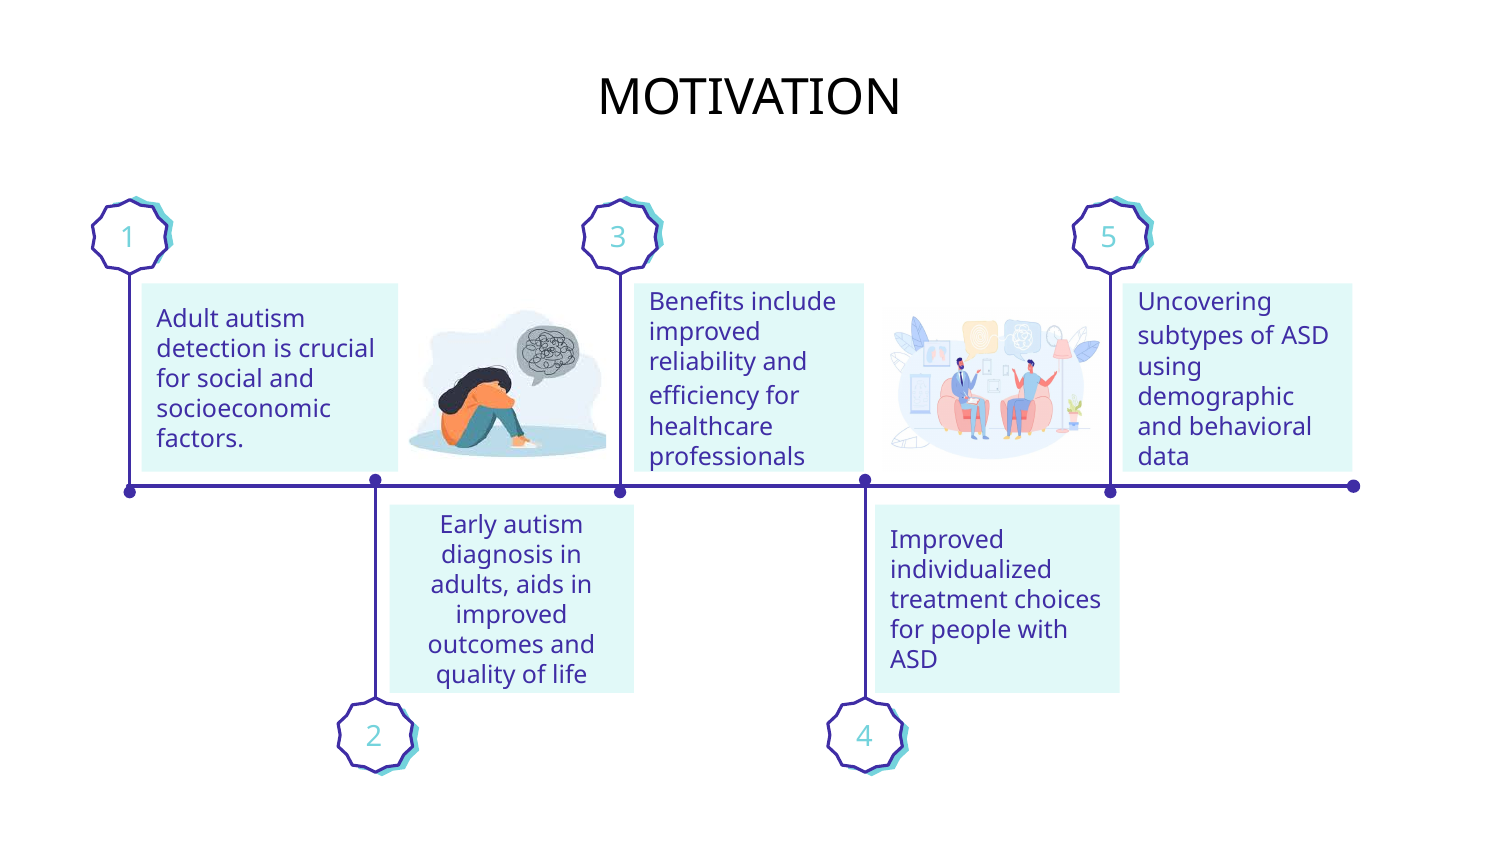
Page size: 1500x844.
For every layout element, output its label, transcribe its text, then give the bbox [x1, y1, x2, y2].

text_box Improved individualized treatment choices for people with ASD [914, 504, 1120, 693]
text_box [337, 479, 420, 777]
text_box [421, 480, 577, 493]
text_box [177, 480, 335, 493]
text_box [1159, 480, 1360, 493]
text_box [1072, 195, 1155, 493]
text_box Benefits include improved reliability and efficiency for healthcare professionals [669, 283, 864, 472]
text_box Early autism diagnosis in adults, aids in improved outcomes and quality of life [424, 504, 634, 693]
title MOTIVATION [75, 67, 1425, 122]
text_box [827, 479, 910, 777]
picture [407, 299, 607, 469]
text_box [669, 480, 825, 493]
text_box Adult autism detection is crucial for social and socioeconomic factors. [177, 283, 399, 472]
text_box Uncovering subtypes of ASD using demographic and behavioral data [1159, 283, 1353, 472]
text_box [92, 195, 174, 493]
picture [882, 307, 1104, 472]
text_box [913, 480, 1067, 493]
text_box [582, 195, 664, 493]
